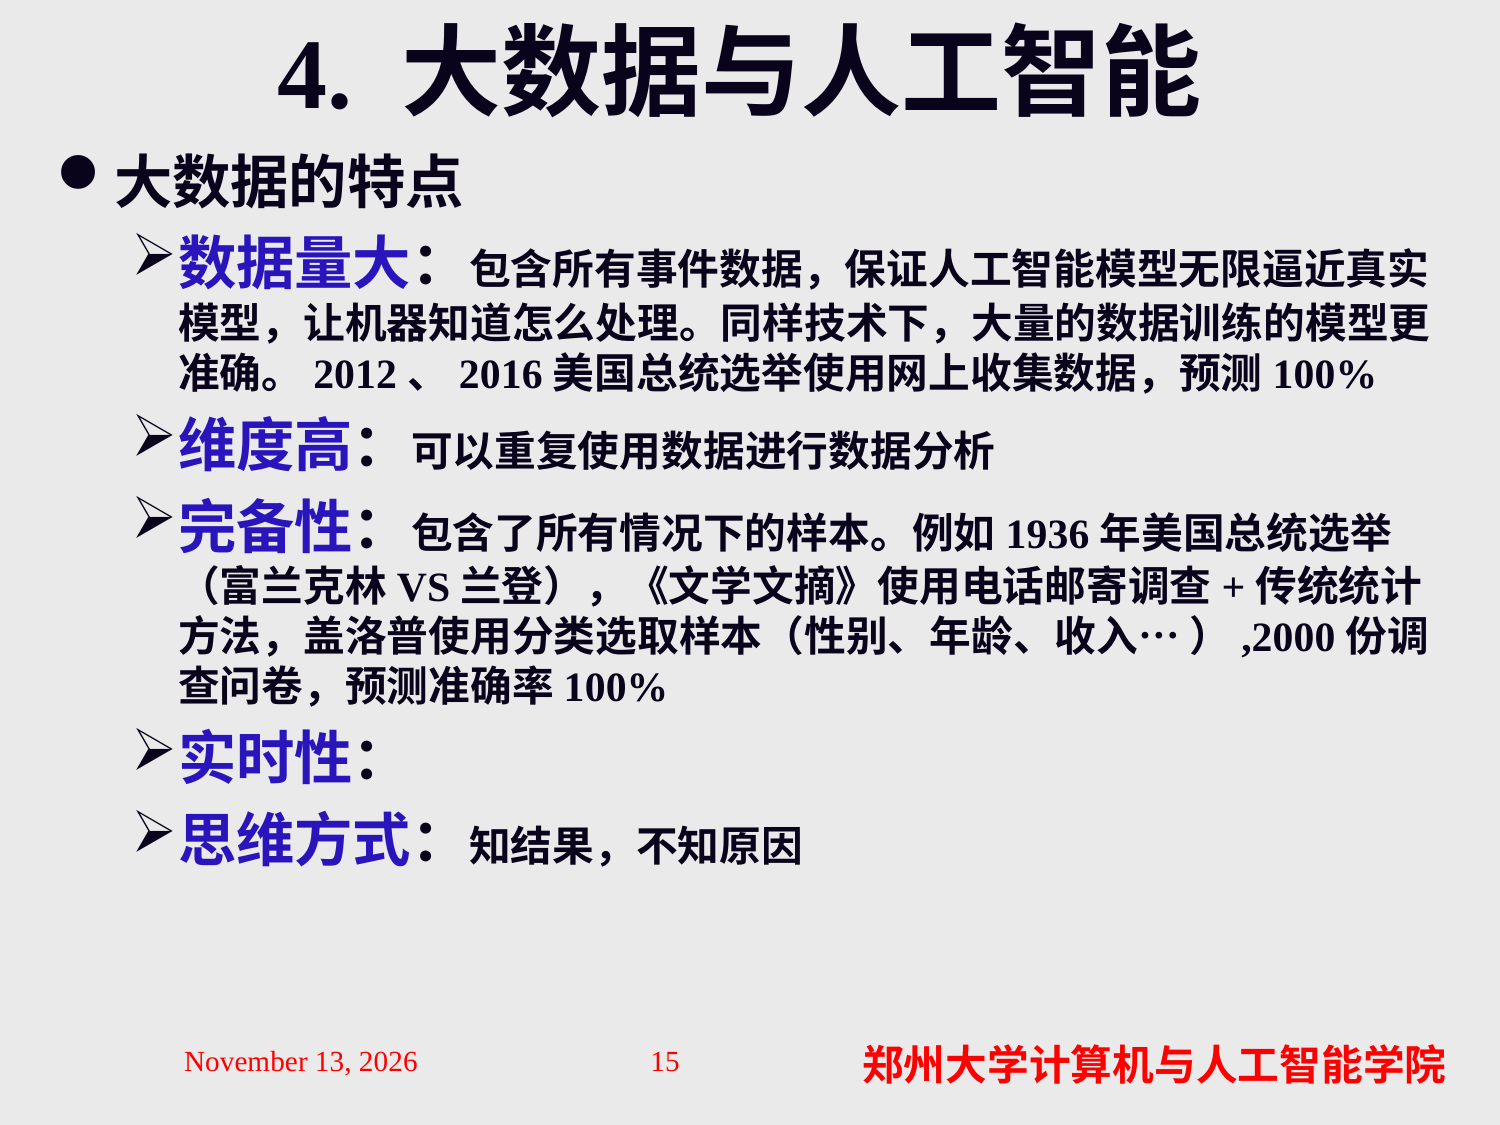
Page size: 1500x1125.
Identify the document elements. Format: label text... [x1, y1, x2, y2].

title 4. 大数据与人工智能 [64, 0, 1416, 136]
list 大数据的特点 数据量大：包含所有事件数据，保证人工智能模型无限逼近真实模型，让机器知道怎么处理。同样技术下，大量的数据训练的模型更准确。2012、2016美国总统选举使用网上收集数据，预测100% 维度高：可以重复使用数据进行数据分析 完备性：包含了所有情况下的样本。例如1936年美国总统选举（富兰克林VS兰登），《文学文摘》使用电话邮寄调查+传统统计方法，盖洛普使用分类选取样本（性别、年龄、收入… ）,2000份调查问卷，预测准确率100% 实时性： 思维方式：知结果，不知原因 [40, 136, 1471, 978]
